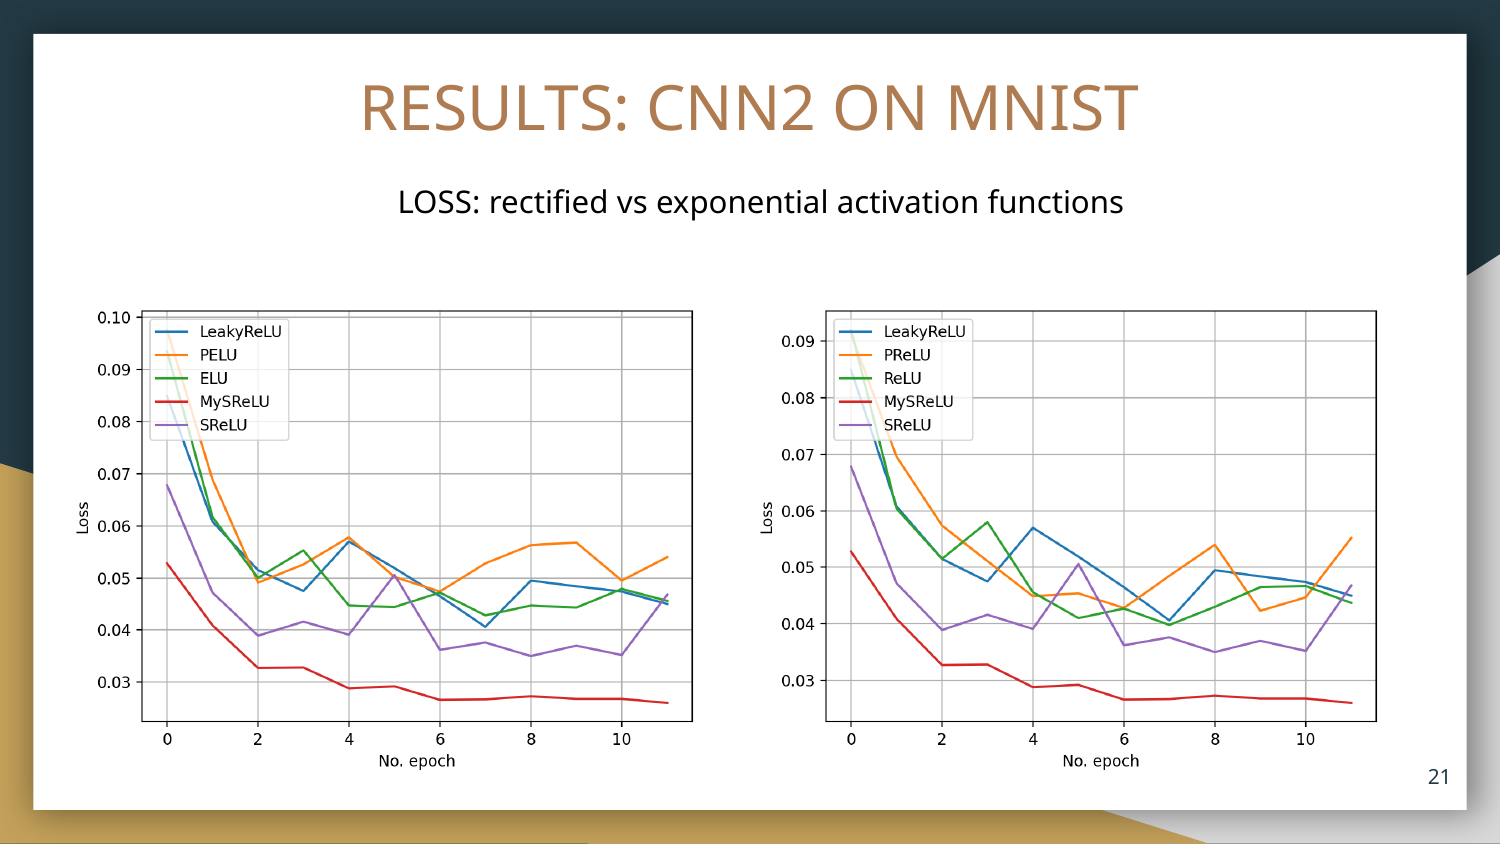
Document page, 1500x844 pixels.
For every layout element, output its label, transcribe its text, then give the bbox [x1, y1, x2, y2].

text_box LOSS: rectified vs exponential activation functions [123, 166, 1400, 235]
title RESULTS: CNN2 ON MNIST [89, 52, 1411, 224]
slide_number 21 [1376, 745, 1467, 810]
picture [53, 247, 1447, 780]
